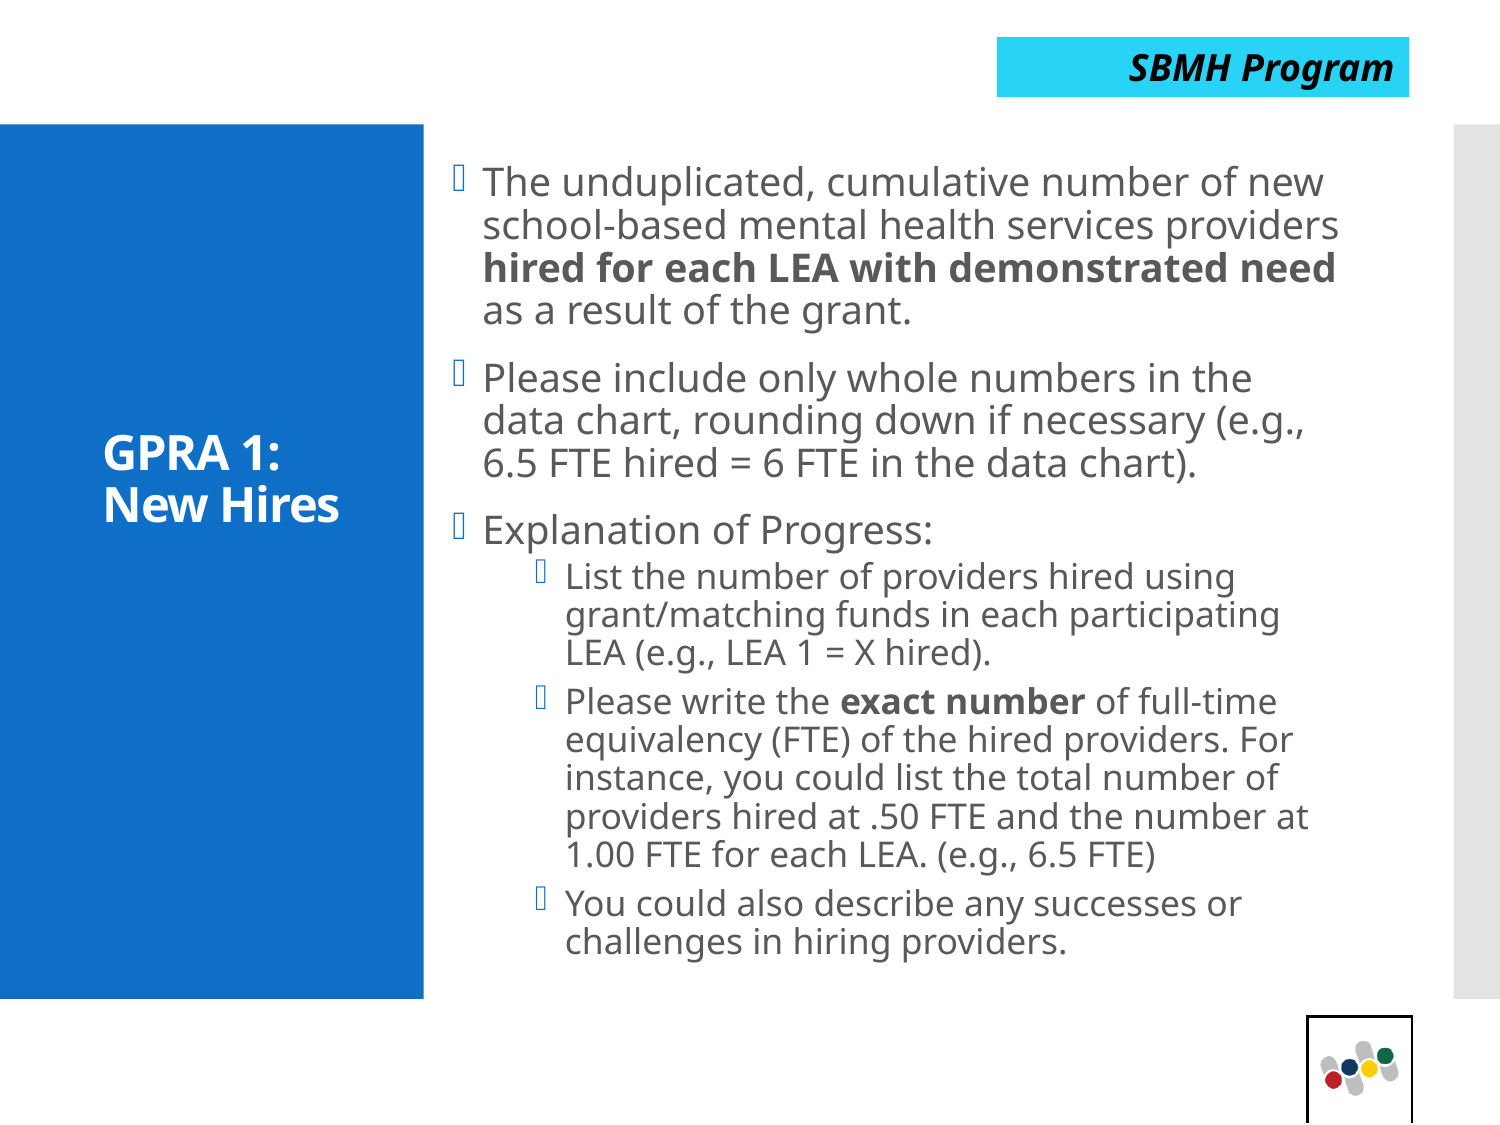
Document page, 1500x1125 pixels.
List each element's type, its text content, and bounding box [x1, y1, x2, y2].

text_box SBMH Program [996, 37, 1410, 97]
title GPRA 1: New Hires [87, 399, 360, 563]
picture [1305, 1015, 1413, 1123]
list The unduplicated, cumulative number of new school-based mental health services providers hired for each LEA with demonstrated need as a result of the grant. Please include only whole numbers in the data chart, rounding down if necessary (e.g., 6.5 FTE hired = 6 FTE in the data chart). Explanation of Progress: List the number of providers hired using grant/matching funds in each participating LEA (e.g., LEA 1 = X hired). Please write the exact number of full-time equivalency (FTE) of the hired providers. For instance, you could list the total number of providers hired at .50 FTE and the number at 1.00 FTE for each LEA. (e.g., 6.5 FTE) You could also describe any successes or challenges in hiring providers. [437, 137, 1360, 988]
